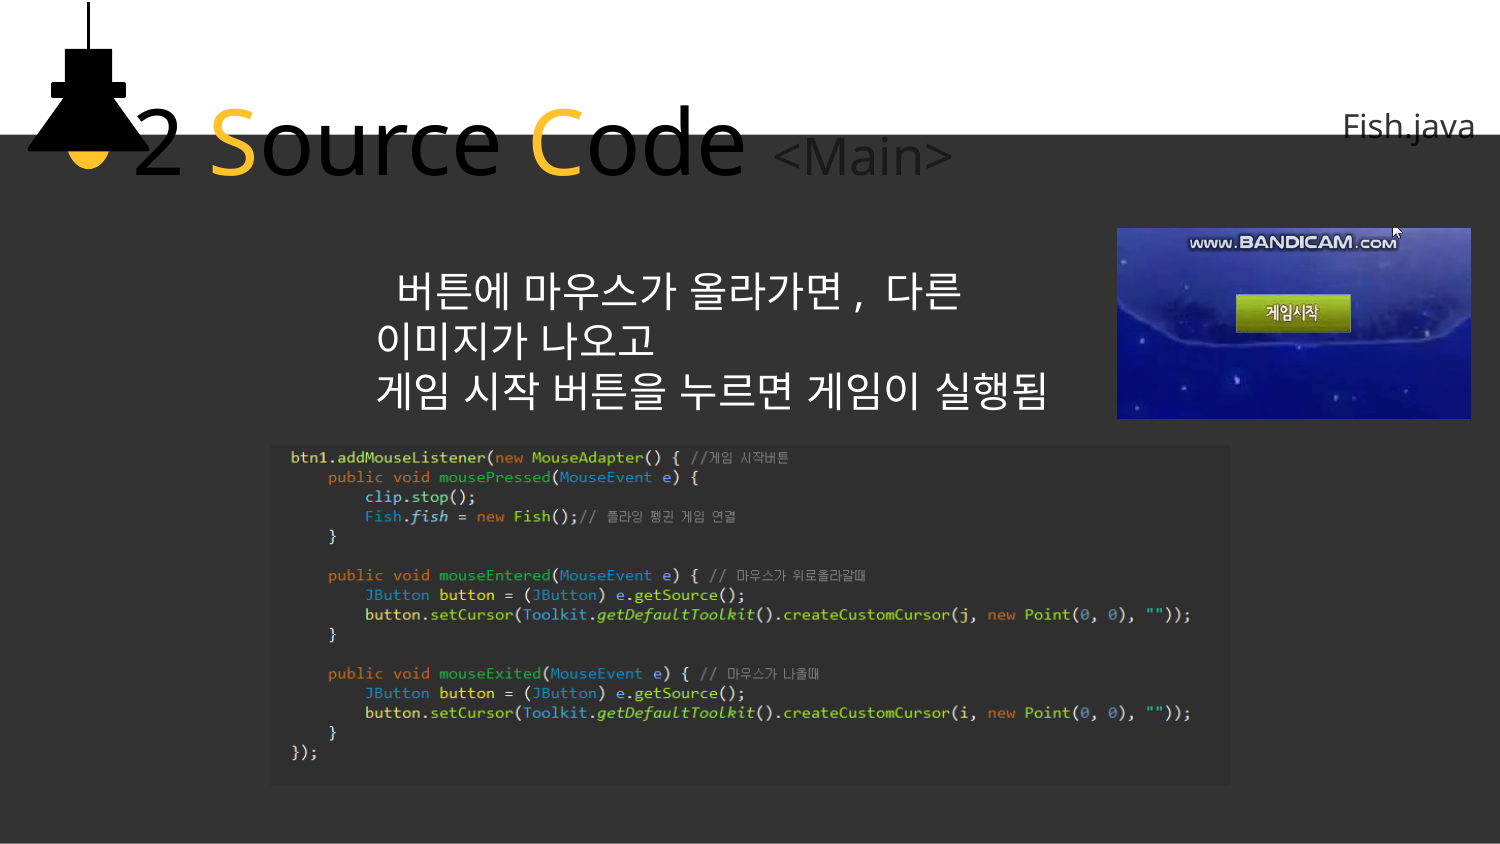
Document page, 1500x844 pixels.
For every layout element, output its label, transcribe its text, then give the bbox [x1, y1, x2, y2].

text_box Fish.java [1327, 97, 1500, 153]
text_box 버튼에 마우스가 올라가면, 다른 이미지가 나오고 게임 시작 버튼을 누르면 게임이 실행됨 [360, 258, 1111, 424]
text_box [1115, 227, 1472, 420]
text_box 2 Source Code <Main> [117, 76, 969, 201]
picture [269, 445, 1230, 787]
